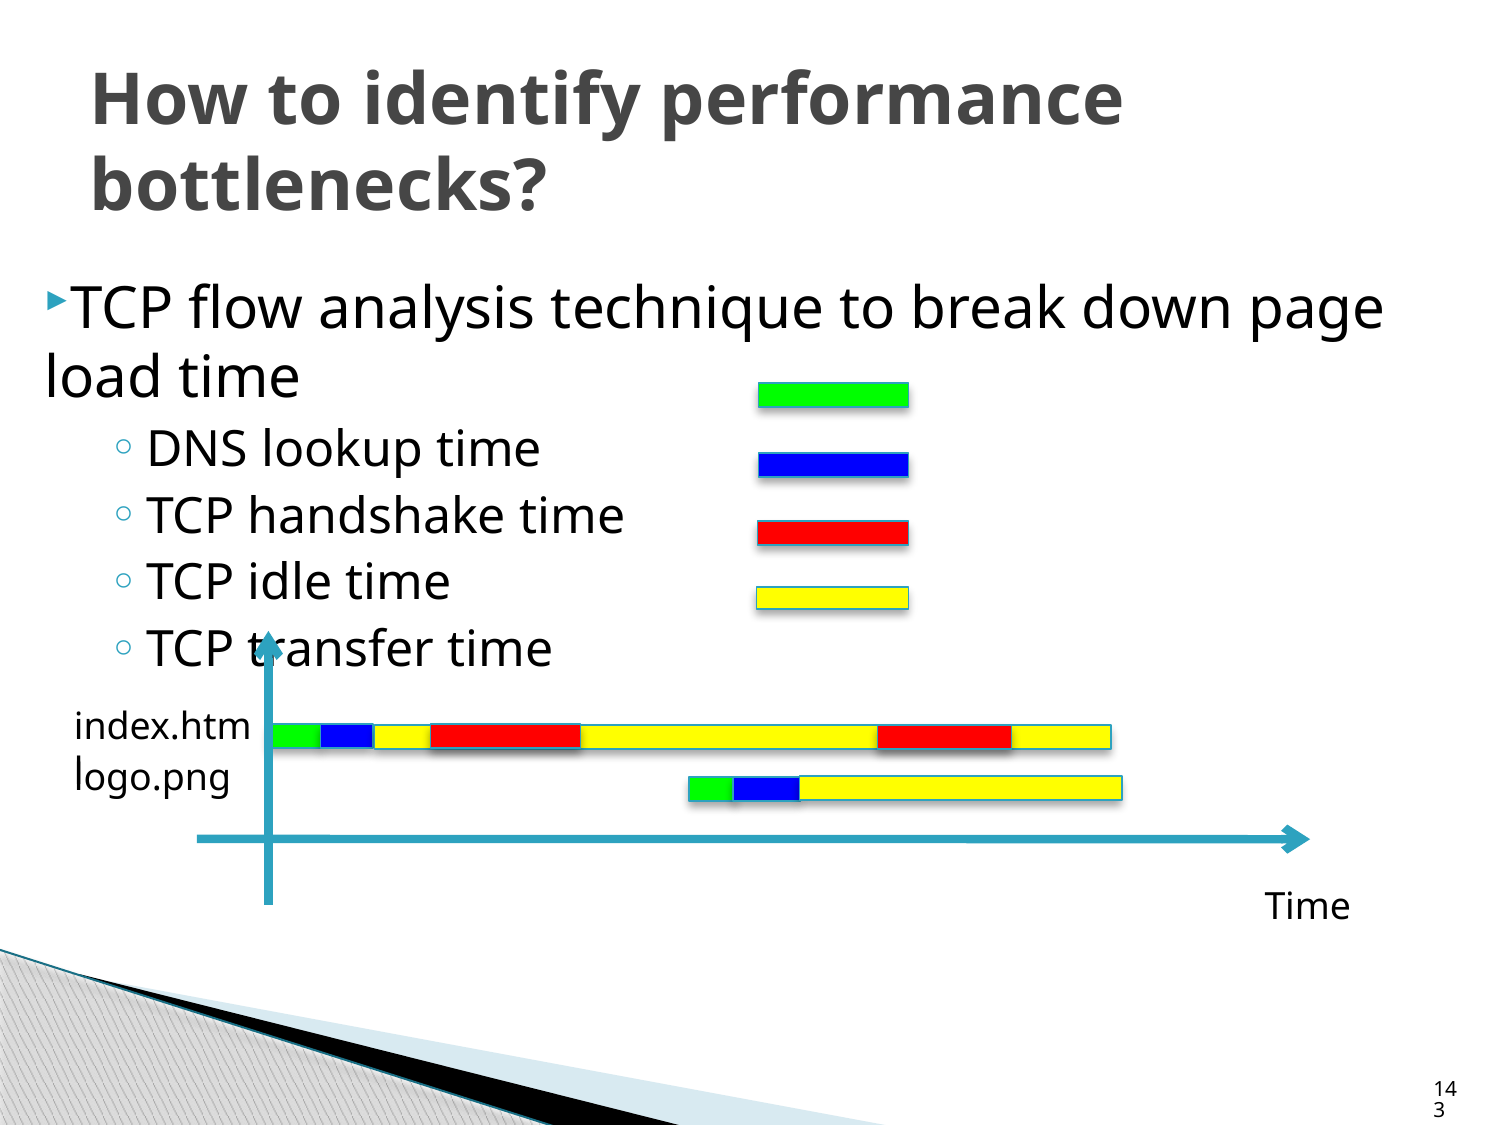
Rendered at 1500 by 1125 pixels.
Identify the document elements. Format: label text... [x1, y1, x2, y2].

text_box [758, 452, 909, 478]
text_box [273, 723, 320, 749]
text_box [877, 724, 1012, 750]
text_box [581, 724, 877, 750]
text_box [430, 723, 581, 749]
text_box [1012, 724, 1112, 750]
list TCP flow analysis technique to break down page load time DNS lookup time TCP handshake time TCP idle time TCP transfer time [29, 262, 1500, 1005]
text_box [374, 724, 430, 750]
text_box [757, 520, 909, 546]
text_box [756, 586, 909, 610]
table_cell 1.94% [0, 953, 29, 964]
text_box [688, 776, 732, 802]
text_box Time [1249, 874, 1371, 935]
text_box [799, 775, 1123, 801]
text_box [320, 723, 374, 749]
text_box [758, 382, 909, 408]
text_box index.html [58, 694, 264, 745]
text_box logo.png [58, 745, 264, 806]
slide_number 143 [1418, 1051, 1479, 1112]
table_cell 1.94% [160, 1005, 542, 1125]
title How to identify performance bottlenecks? [75, 45, 1425, 233]
text_box [732, 776, 799, 802]
